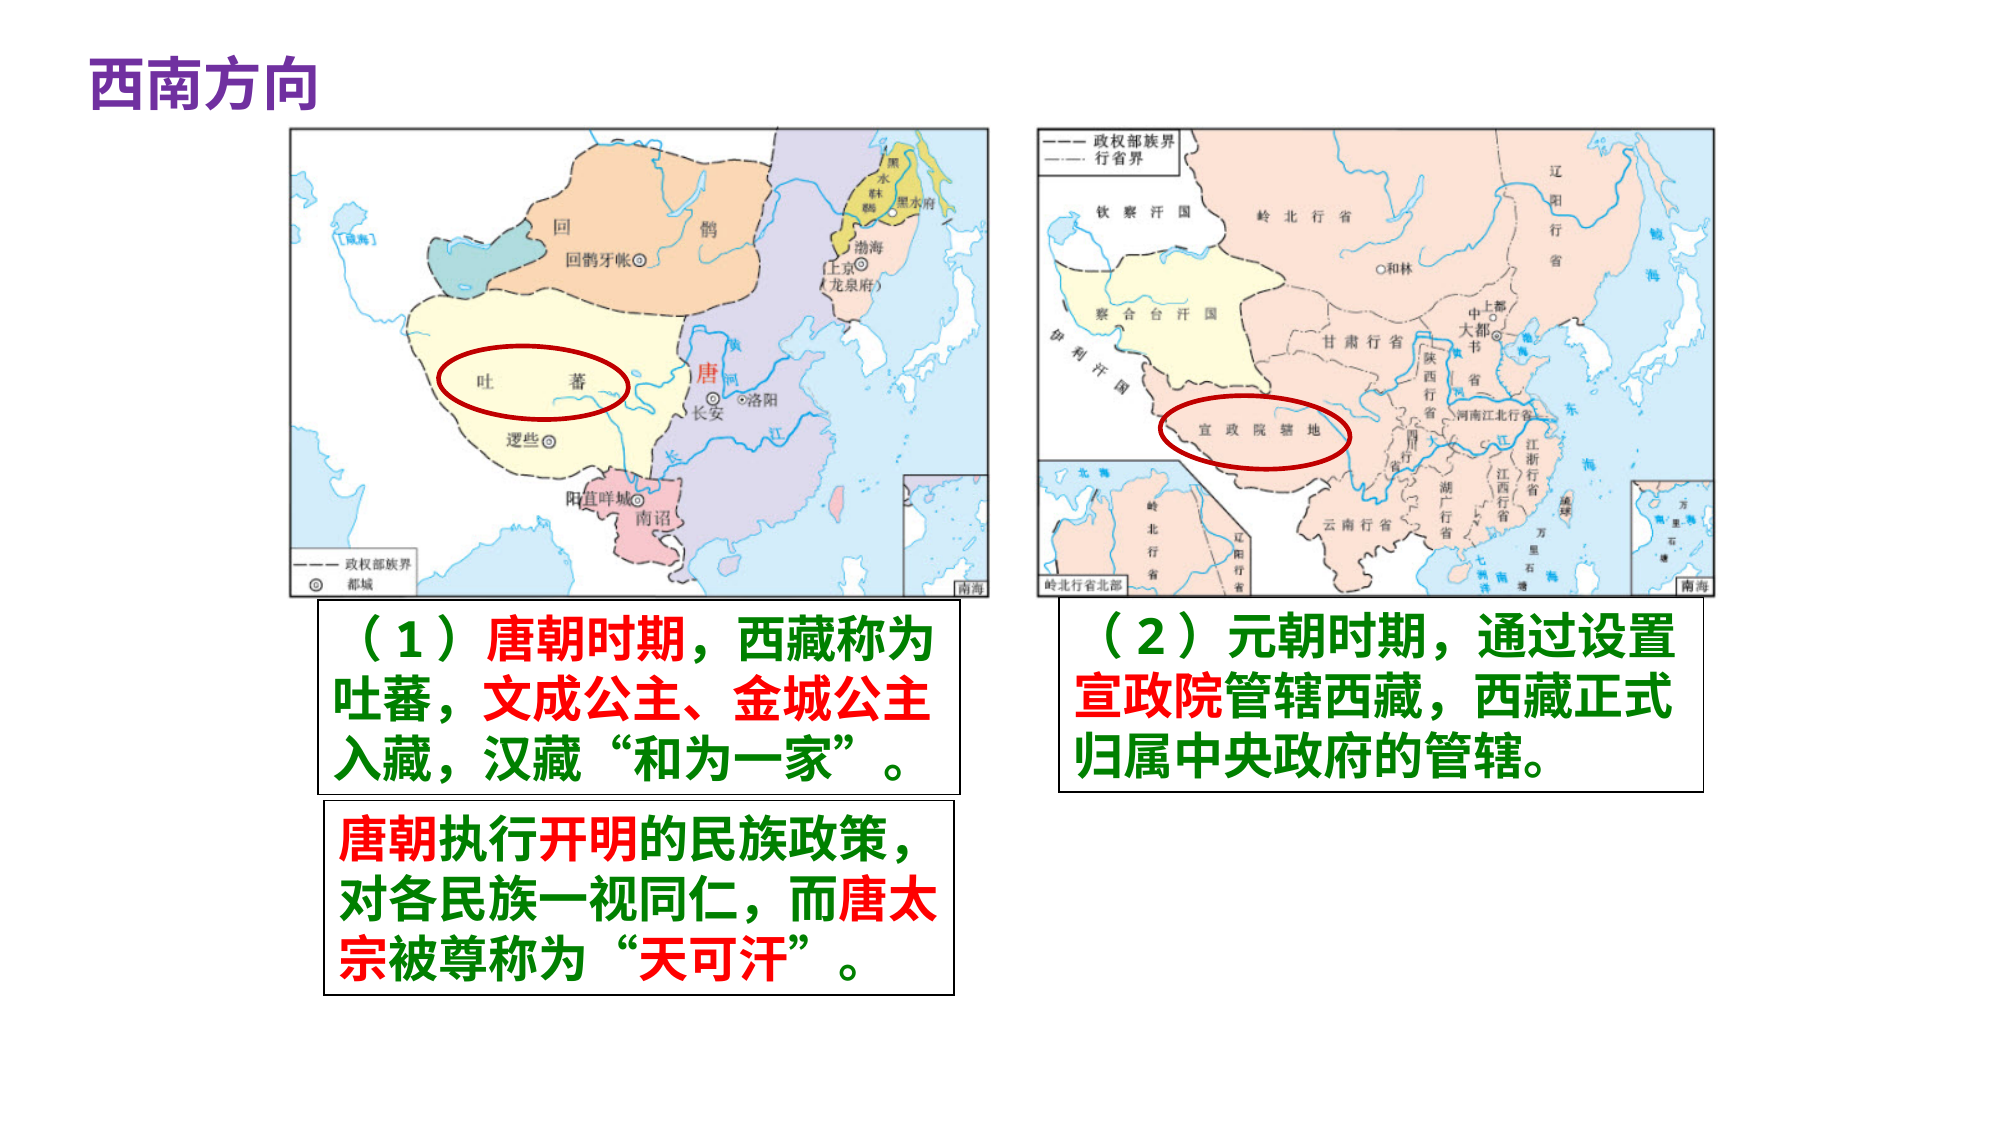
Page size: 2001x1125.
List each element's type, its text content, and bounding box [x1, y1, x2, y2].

text_box （2）元朝时期，通过设置宣政院管辖西藏，西藏正式归属中央政府的管辖。 [1059, 600, 1704, 792]
text_box 唐朝执行开明的民族政策，对各民族一视同仁，而唐太宗被尊称为“天可汗”。 [323, 800, 954, 996]
text_box （1）唐朝时期，西藏称为吐蕃，文成公主、金城公主入藏，汉藏“和为一家”。 [318, 600, 960, 795]
picture [1034, 125, 1718, 600]
picture [287, 125, 991, 600]
text_box 西南方向 [72, 39, 336, 125]
